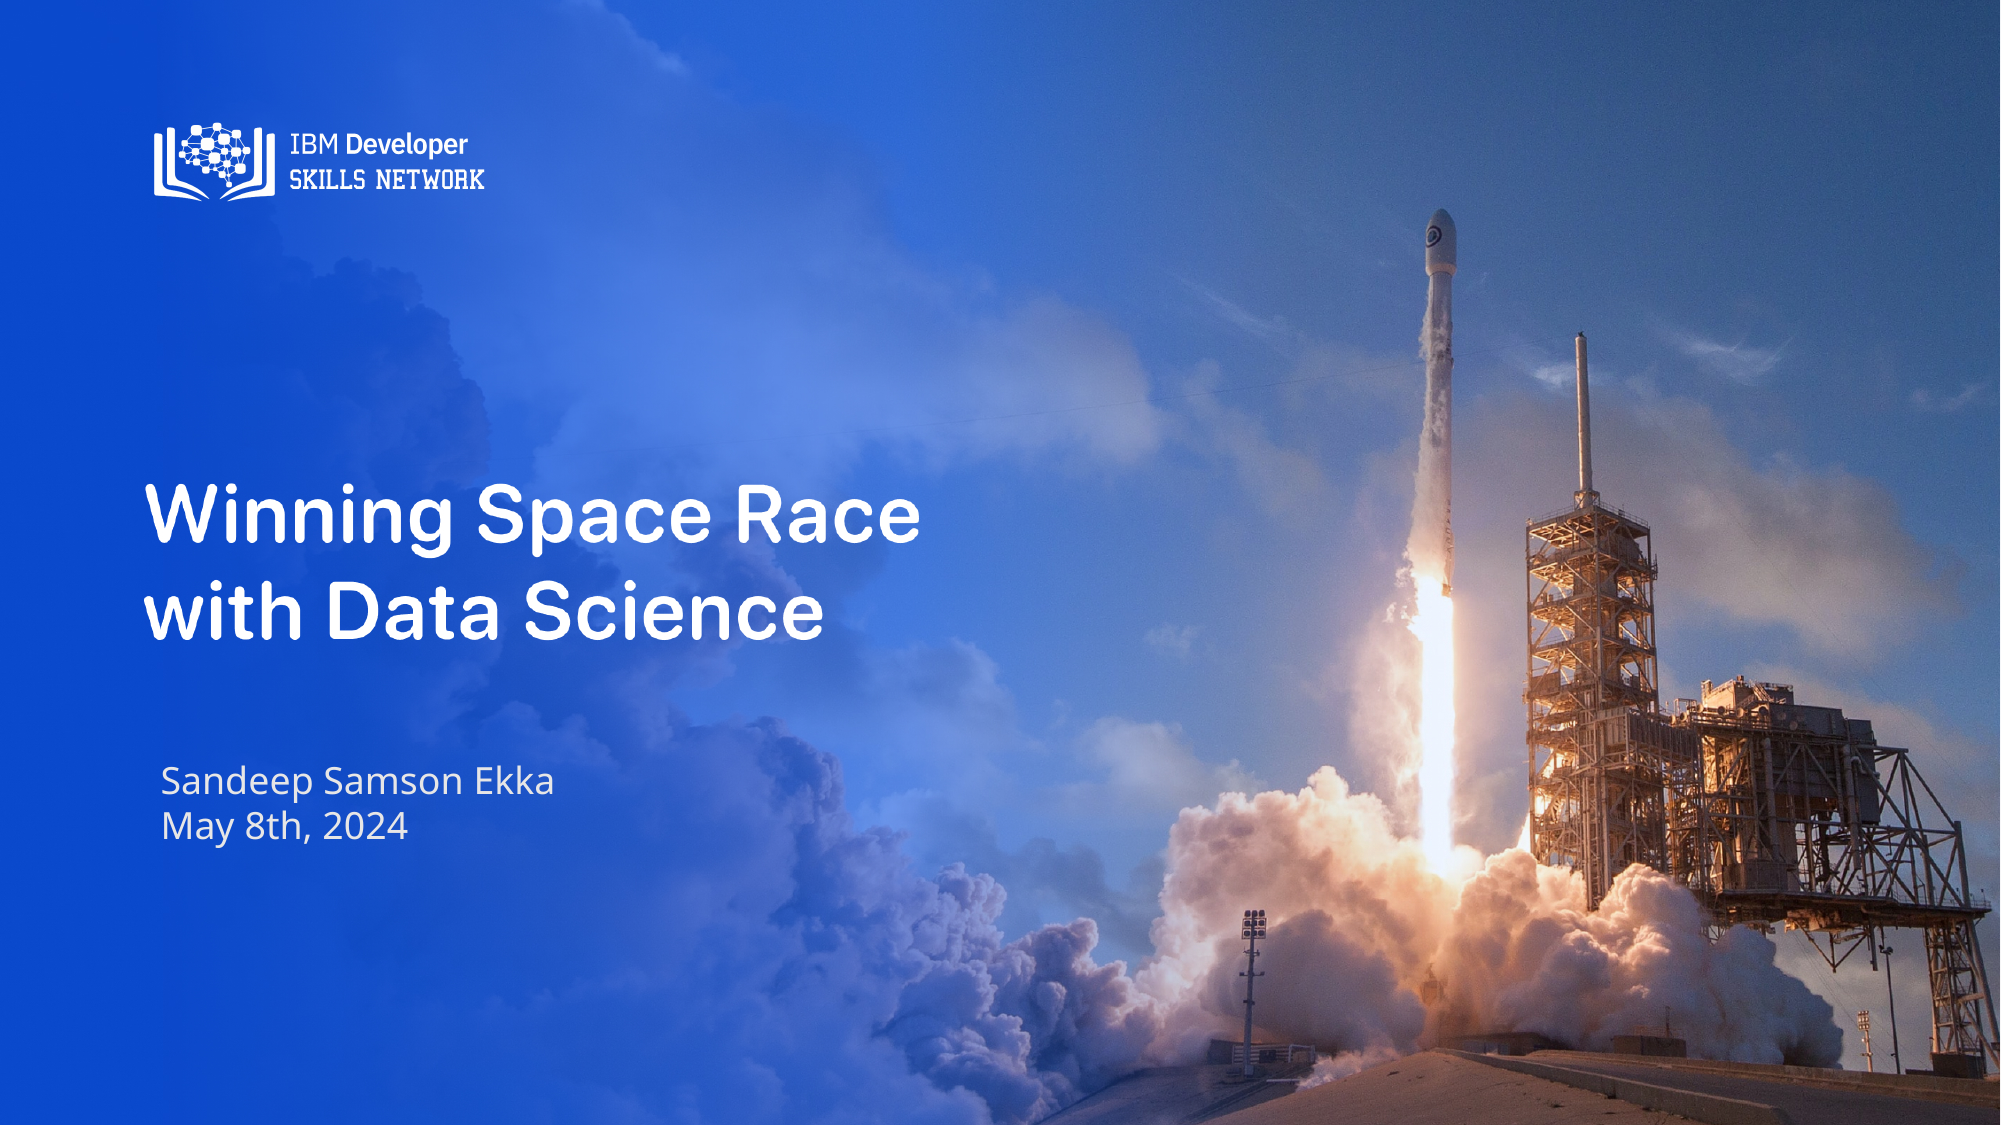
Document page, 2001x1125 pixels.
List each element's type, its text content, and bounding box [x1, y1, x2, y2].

text_box Sandeep Samson Ekka May 8th, 2024 [145, 749, 598, 855]
picture [0, 0, 2001, 1125]
